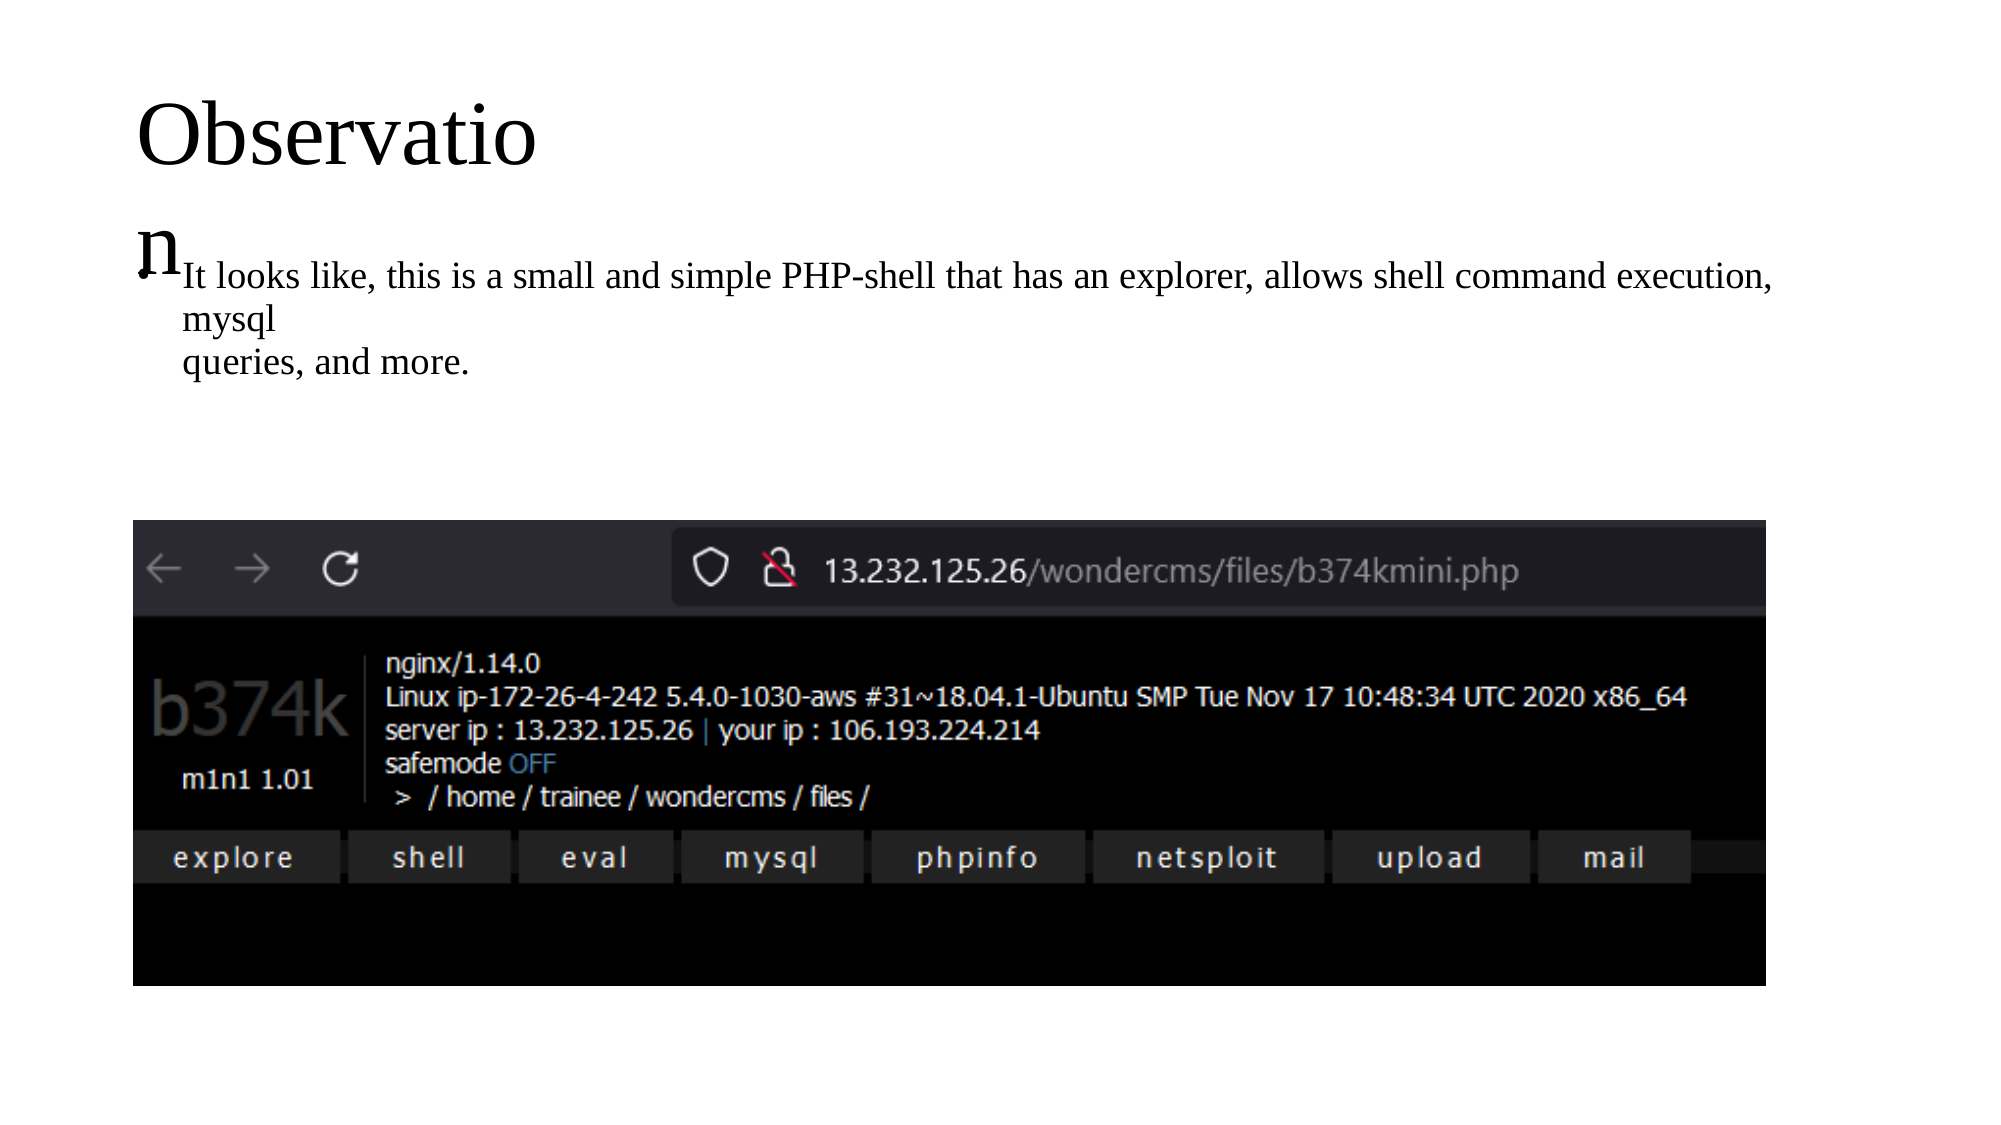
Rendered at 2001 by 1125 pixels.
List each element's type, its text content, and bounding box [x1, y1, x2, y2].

text_box Observation [133, 70, 585, 251]
text_box It looks like, this is a small and simple PHP-shell that has an explorer, allows shell command execution, mysql queries, and more. [133, 251, 1852, 383]
picture [133, 520, 1766, 986]
